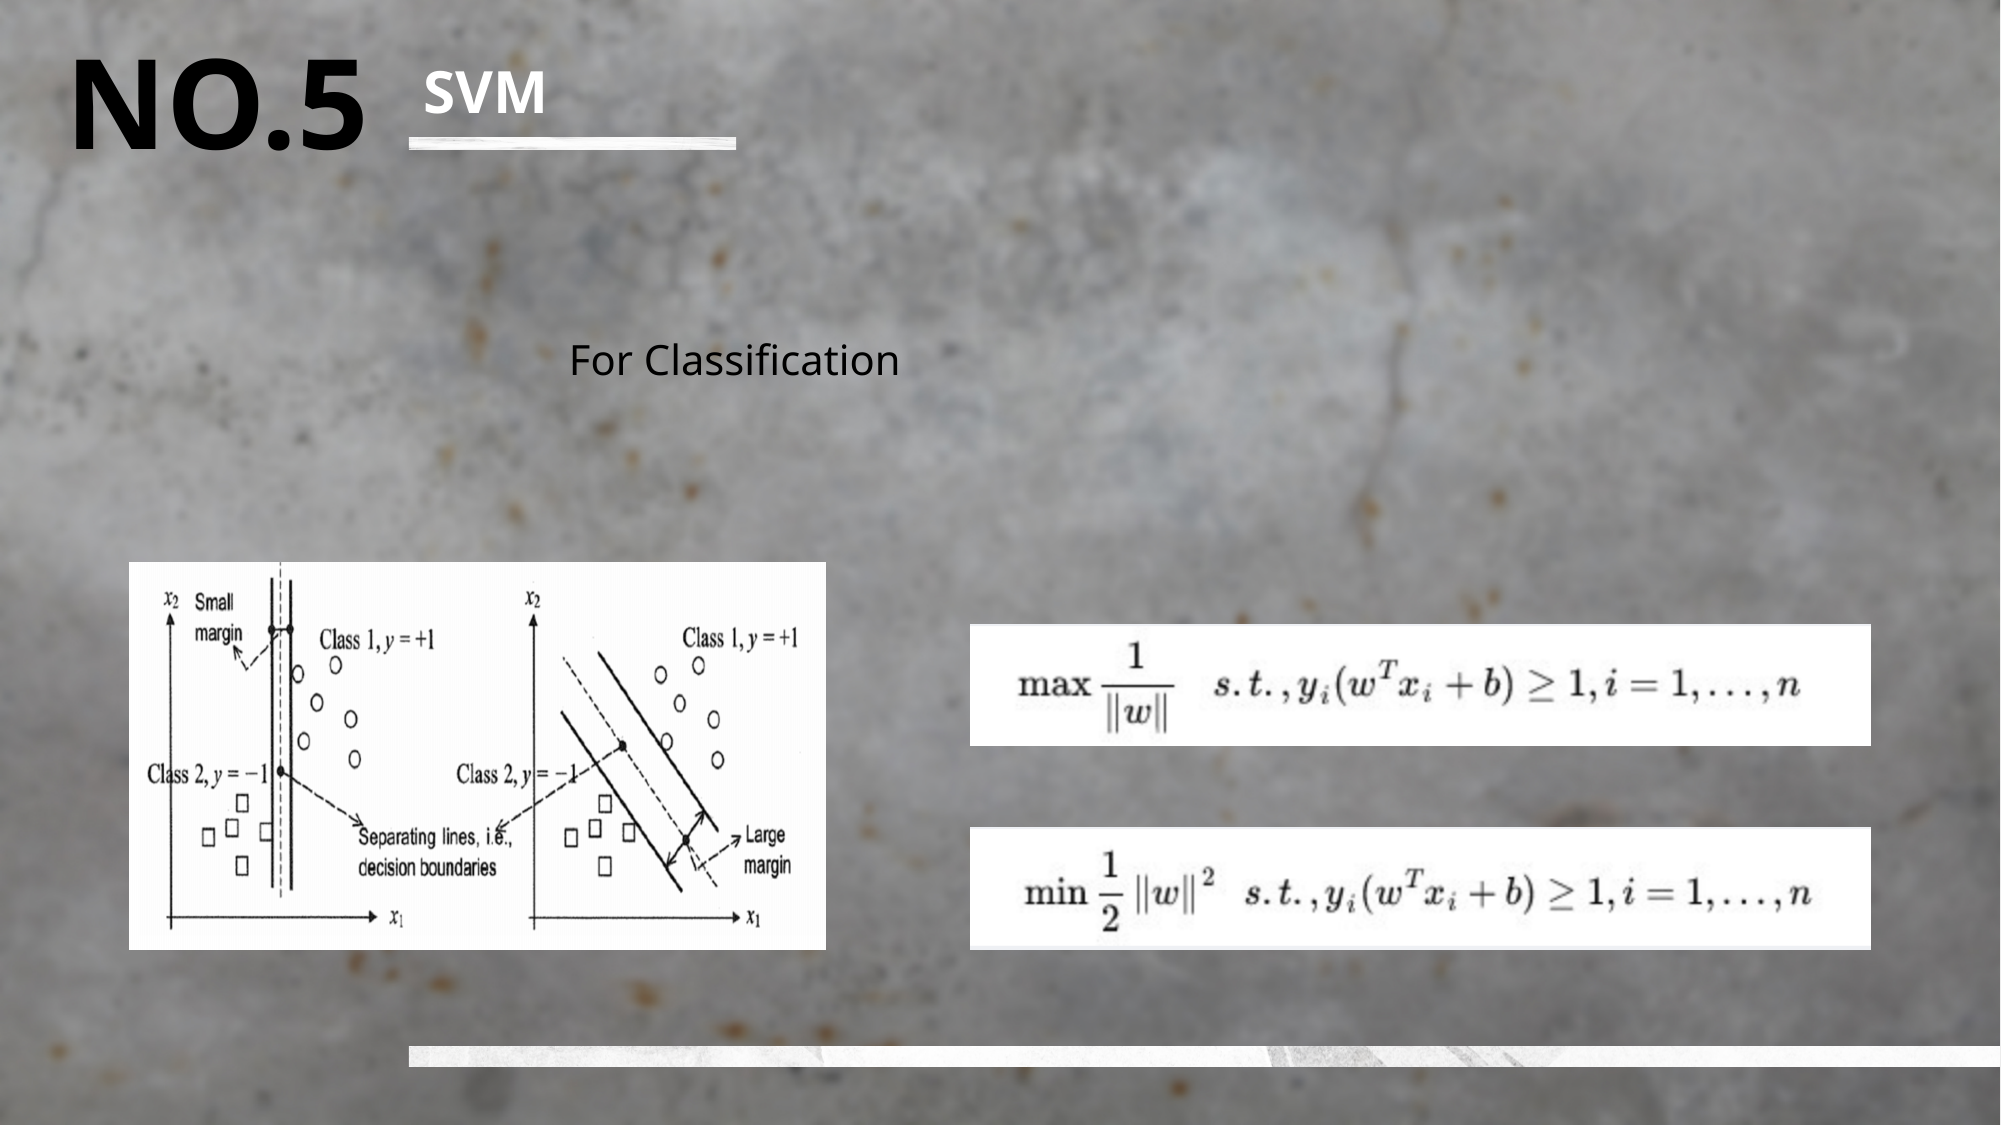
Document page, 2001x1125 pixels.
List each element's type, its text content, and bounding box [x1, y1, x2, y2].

picture [0, 0, 2001, 1125]
list SVM [408, 47, 921, 136]
list NO.5 [50, 34, 409, 182]
text_box For Classification [229, 311, 1241, 392]
